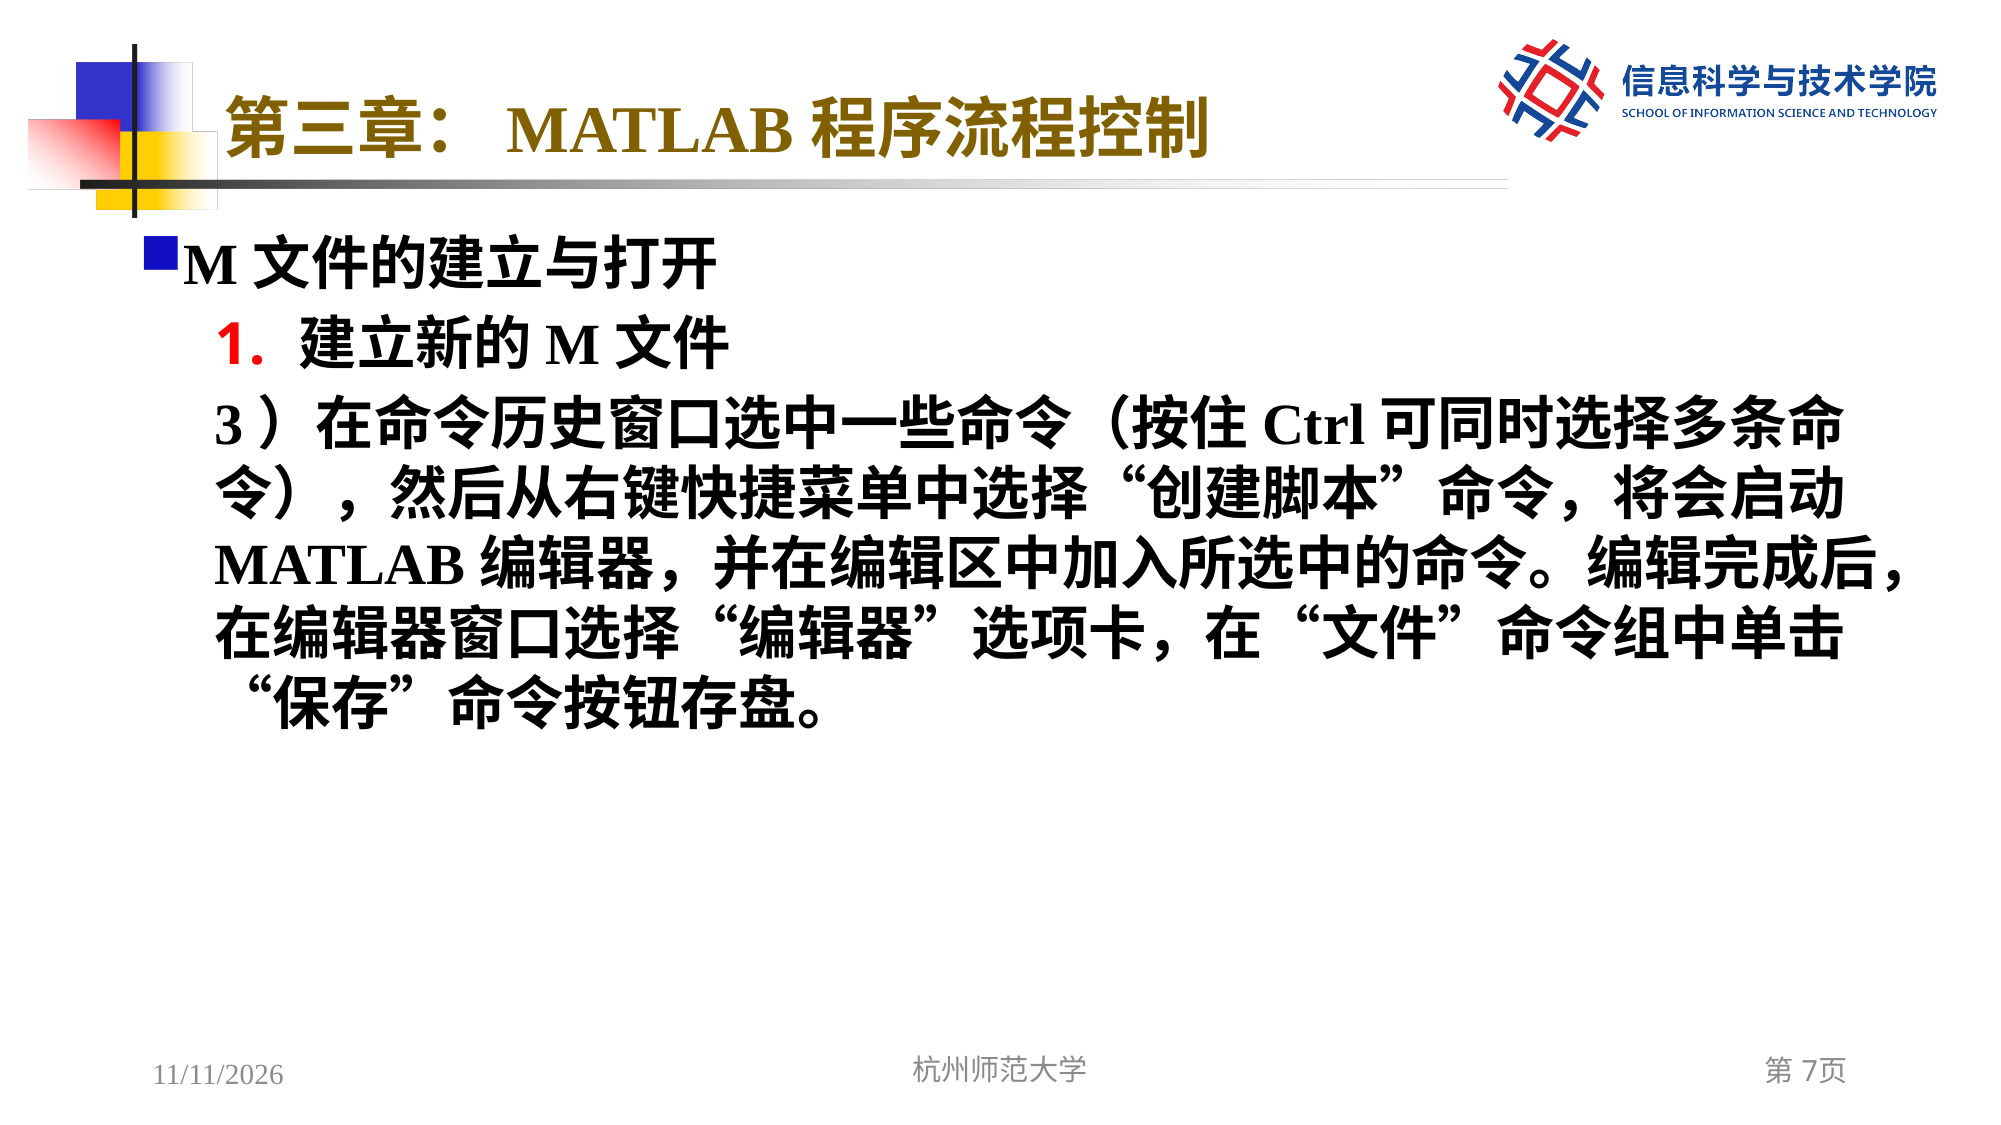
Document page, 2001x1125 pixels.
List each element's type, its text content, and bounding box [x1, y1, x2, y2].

title 第三章：MATLAB程序流程控制 [208, 87, 1490, 176]
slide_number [137, 1042, 588, 1103]
list M文件的建立与打开 建立新的M文件 3）在命令历史窗口选中一些命令（按住Ctrl可同时选择多条命令），然后从右键快捷菜单中选择“创建脚本”命令，将会启动MATLAB编辑器，并在编辑区中加入所选中的命令。编辑完成后，在编辑器窗口选择“编辑器”选项卡，在“文件”命令组中单击“保存”命令按钮存盘。 [87, 218, 1908, 1021]
picture [28, 39, 1937, 218]
footer 杭州师范大学 [662, 1042, 1338, 1103]
slide_number 第7页 [1412, 1042, 1863, 1103]
